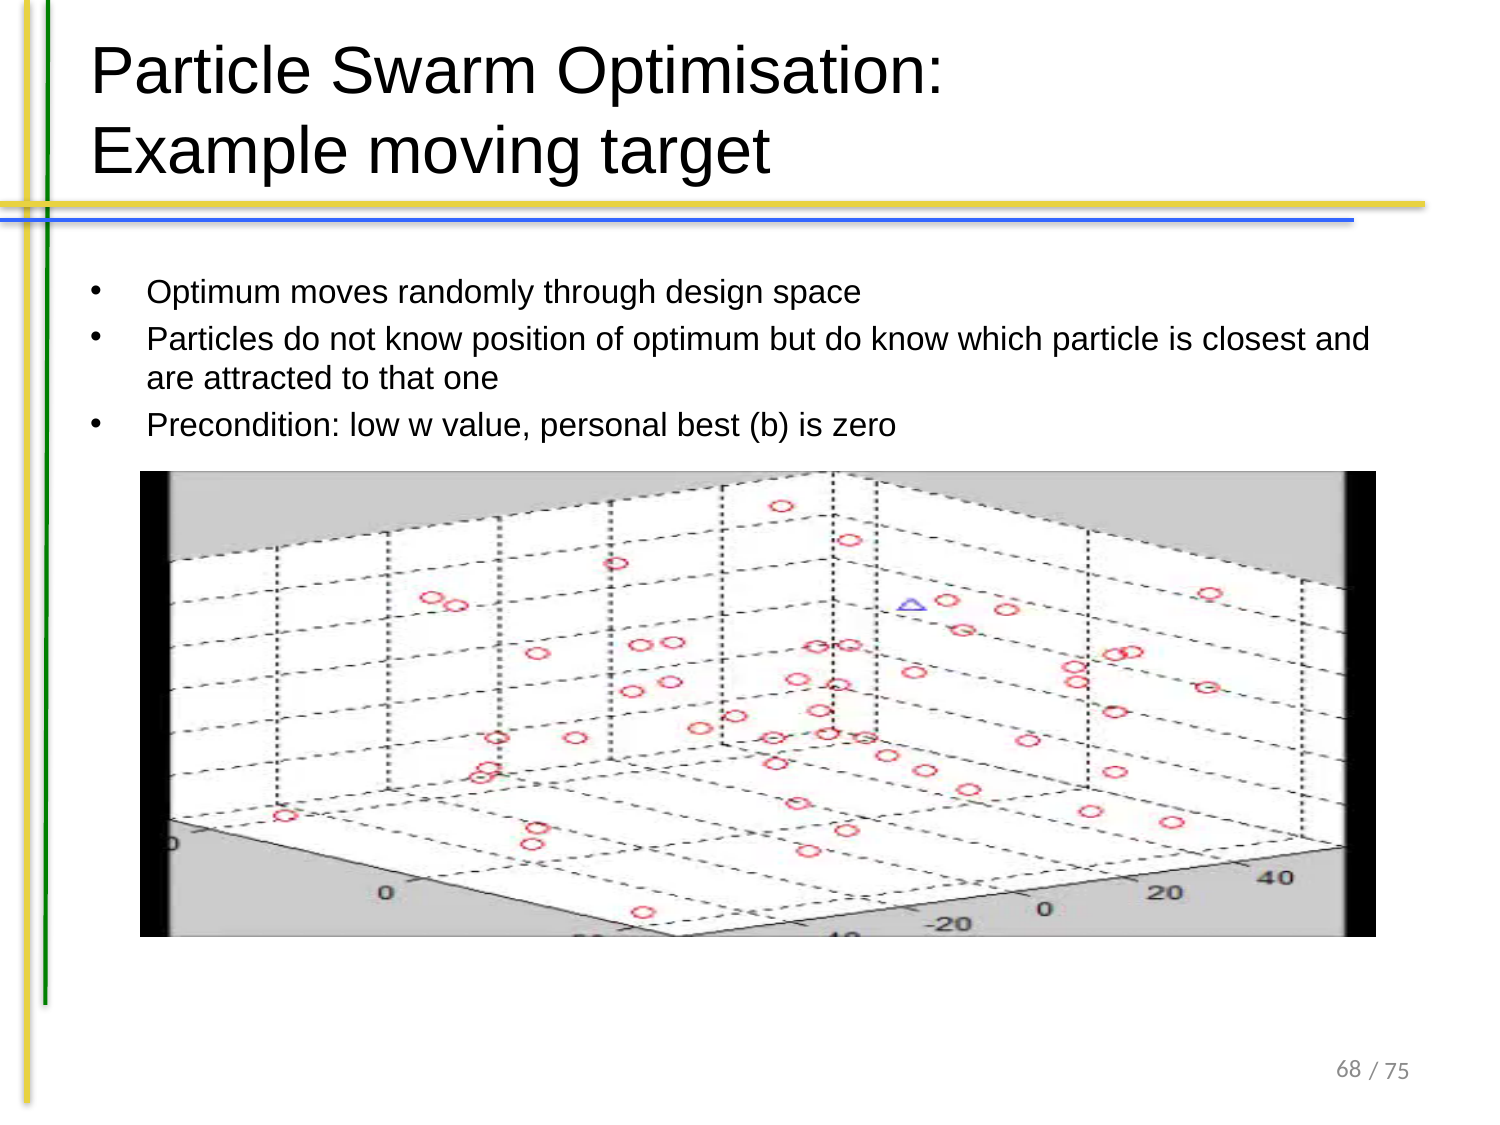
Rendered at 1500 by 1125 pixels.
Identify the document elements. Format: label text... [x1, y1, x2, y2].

title Particle Swarm Optimisation: Example moving target [75, 12, 1425, 201]
slide_number 68 [1222, 1026, 1377, 1109]
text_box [139, 470, 1377, 938]
list Optimum moves randomly through design space Particles do not know position of optimum but do know which particle is closest and are attracted to that one Precondition: low w value, personal best (b) is zero [75, 262, 1425, 602]
